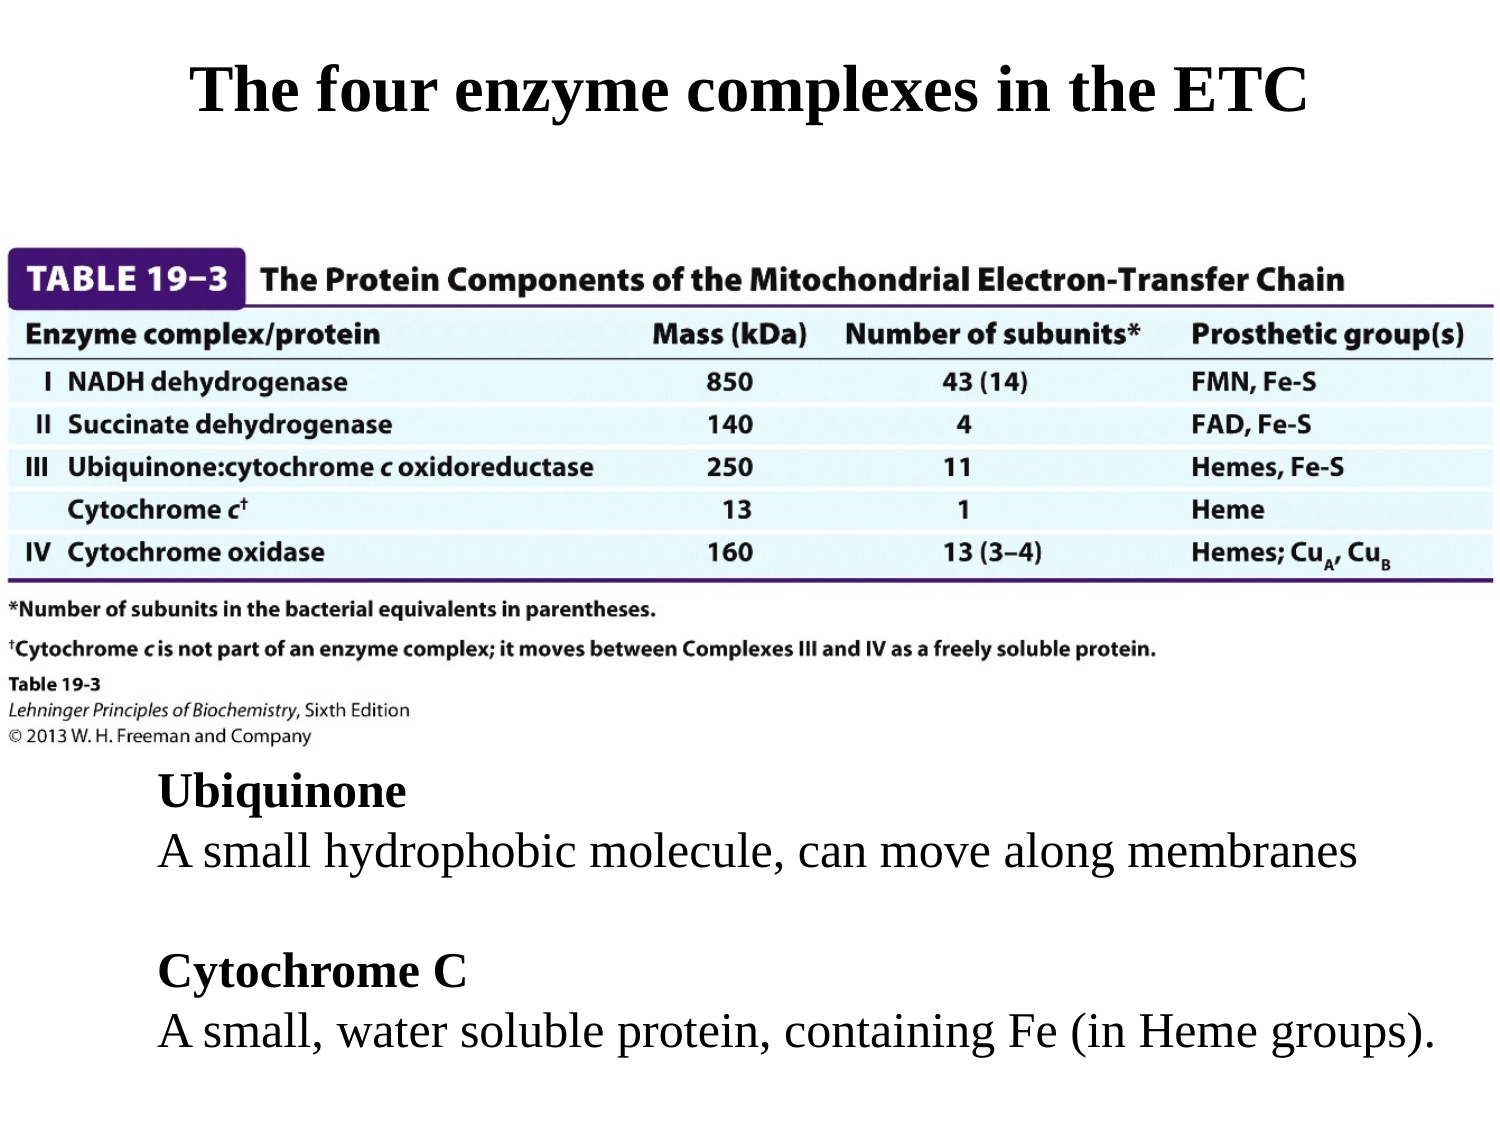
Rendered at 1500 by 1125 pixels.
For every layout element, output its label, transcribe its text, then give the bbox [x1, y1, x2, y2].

text_box Ubiquinone A small hydrophobic molecule, can move along membranes Cytochrome C A small, water soluble protein, containing Fe (in Heme groups). [142, 758, 1465, 1066]
picture [0, 237, 1500, 750]
text_box The four enzyme complexes in the ETC [0, 37, 1500, 133]
